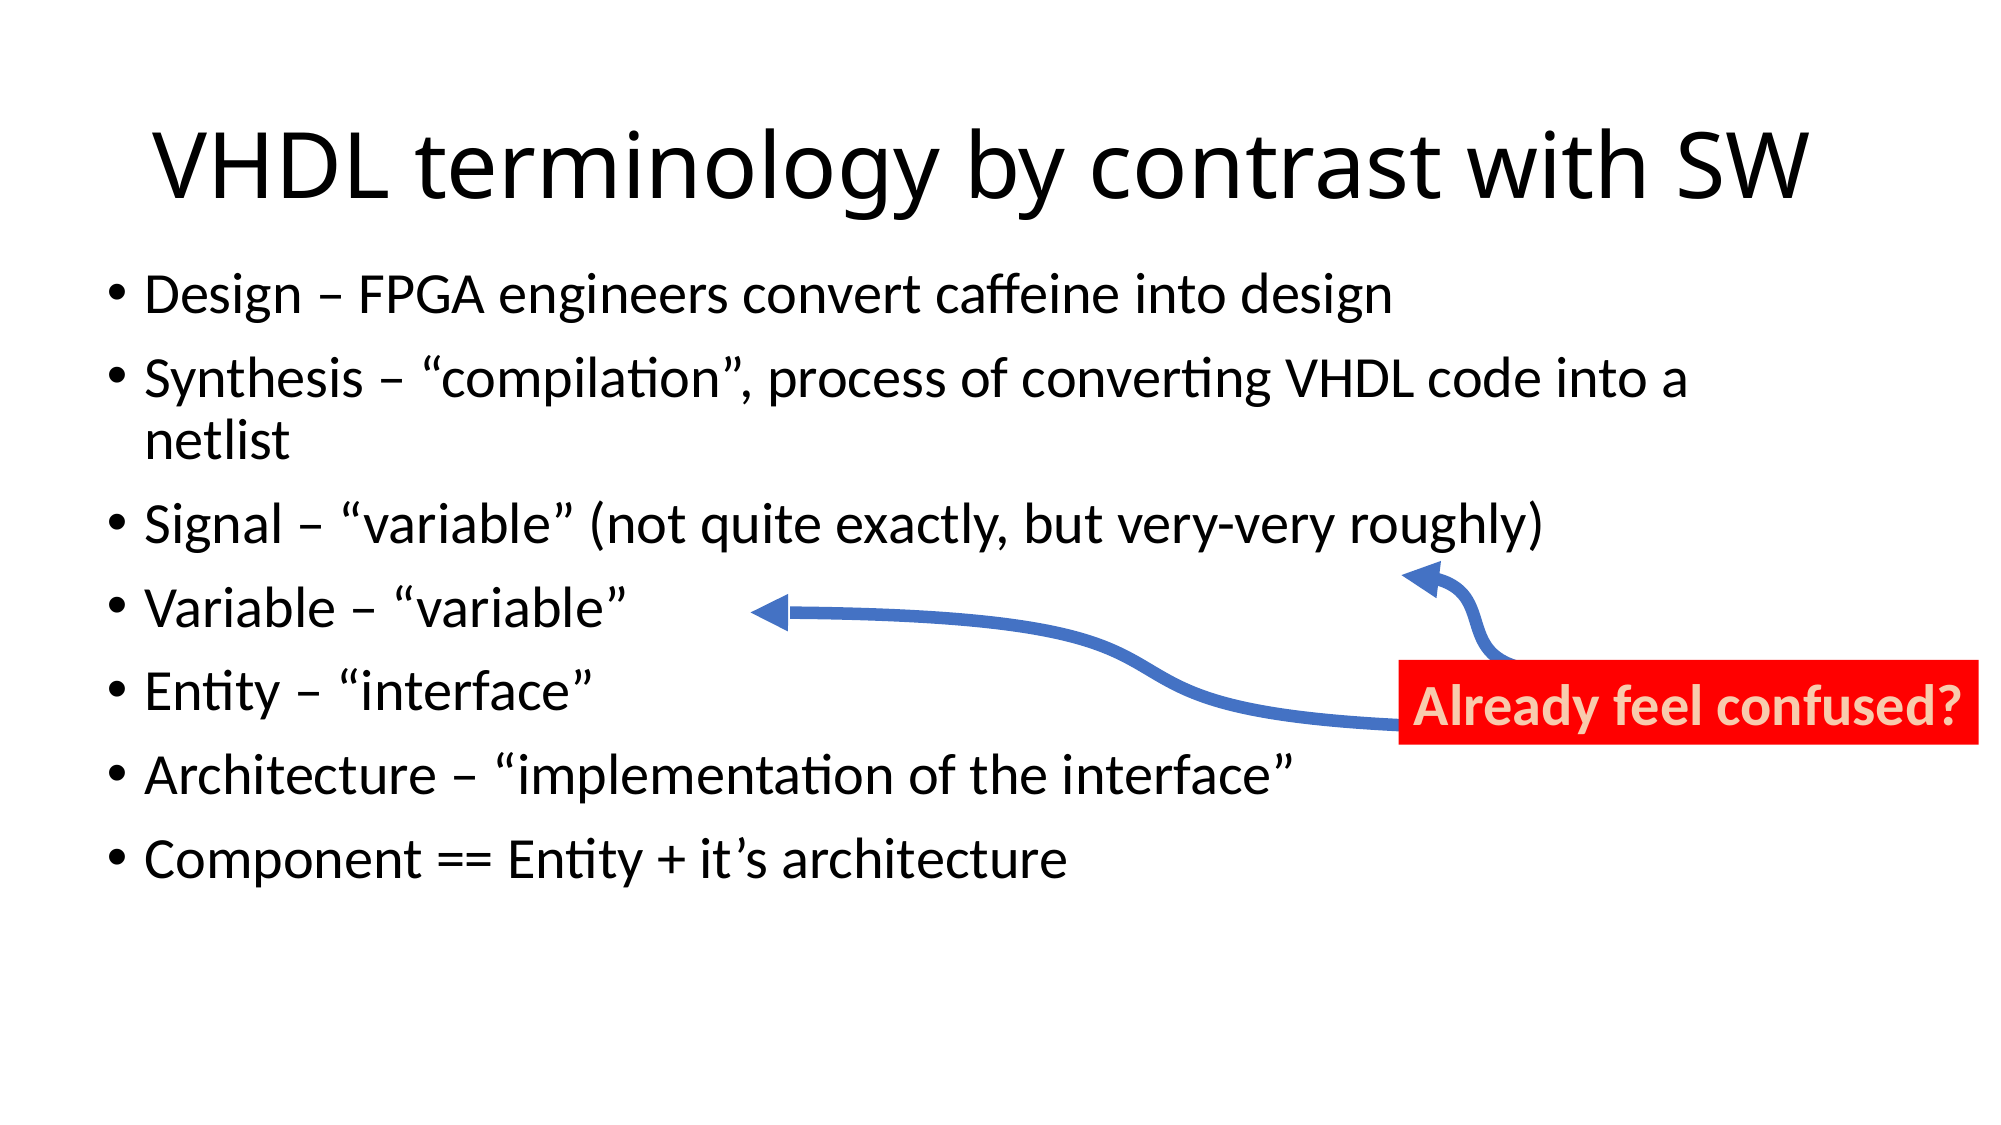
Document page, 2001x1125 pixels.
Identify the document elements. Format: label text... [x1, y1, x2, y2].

title VHDL terminology by contrast with SW [137, 59, 1863, 278]
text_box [1401, 574, 1561, 672]
list Design – FPGA engineers convert caffeine into design Synthesis – “compilation”, process of converting VHDL code into a netlist Signal – “variable” (not quite exactly, but very-very roughly) Variable – “variable” Entity – “interface” Architecture – “implementation of the interface” Component == Entity + it’s architecture [91, 255, 1817, 970]
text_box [750, 612, 1561, 729]
text_box Already feel confused? [1398, 659, 1979, 745]
